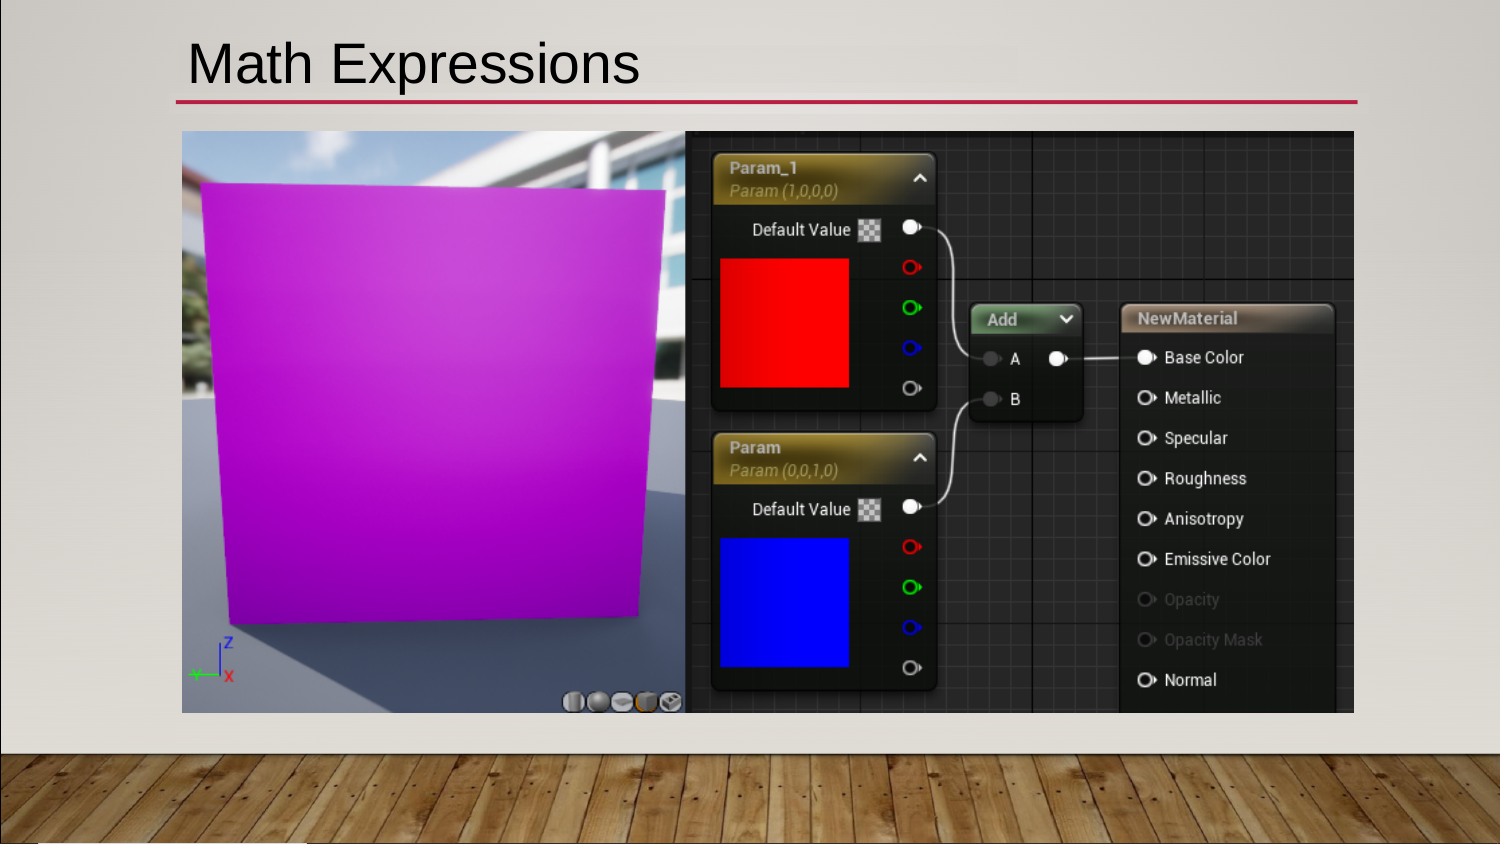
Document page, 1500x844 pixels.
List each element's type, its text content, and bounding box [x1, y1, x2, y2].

title Math Expressions [172, 17, 1363, 112]
picture [0, 0, 1500, 844]
